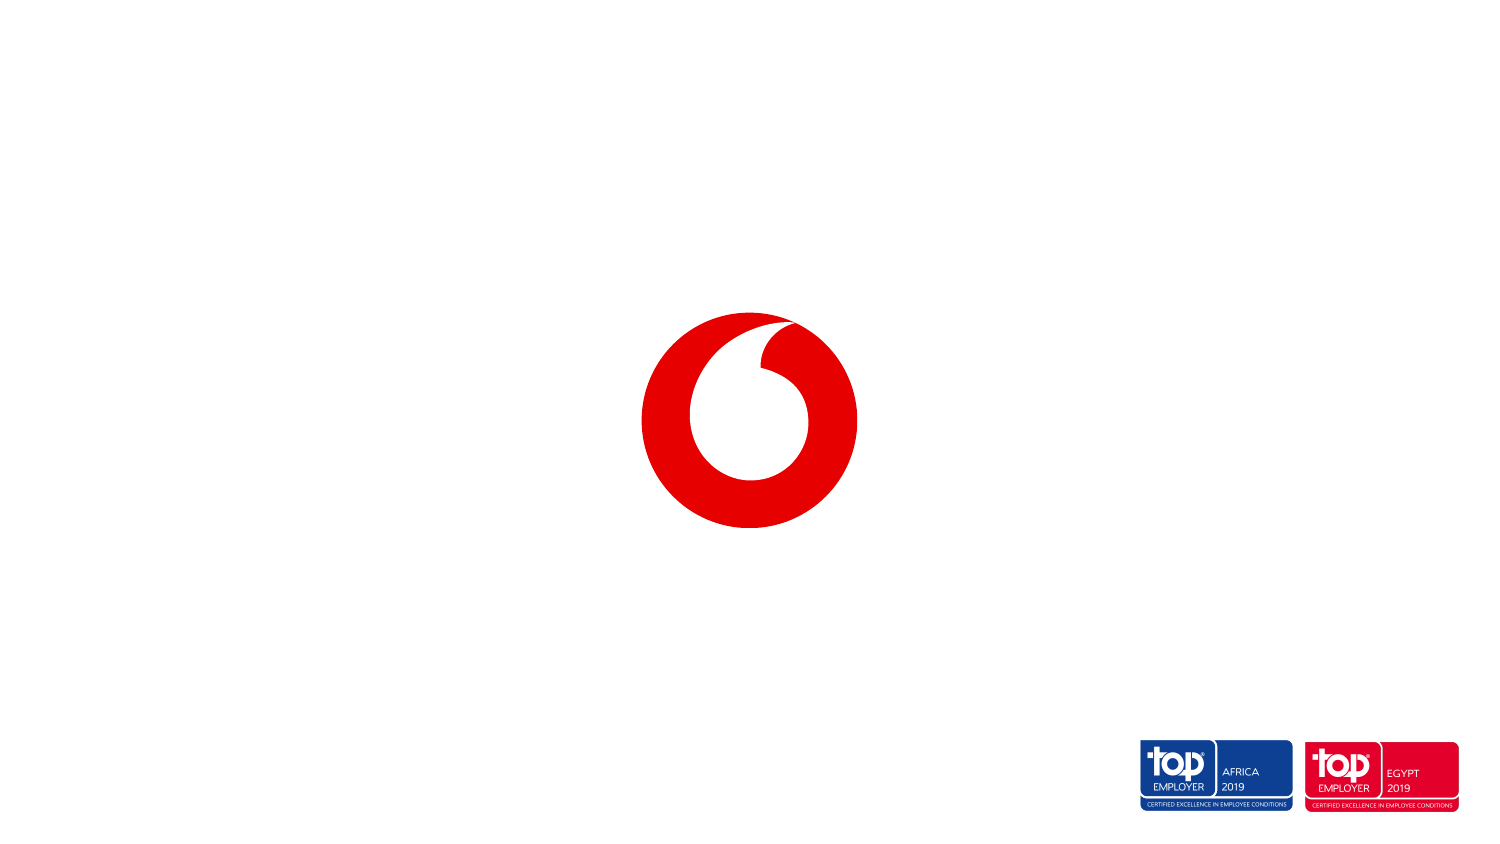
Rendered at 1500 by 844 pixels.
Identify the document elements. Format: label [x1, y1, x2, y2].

picture [1305, 741, 1459, 812]
picture [1140, 740, 1293, 811]
